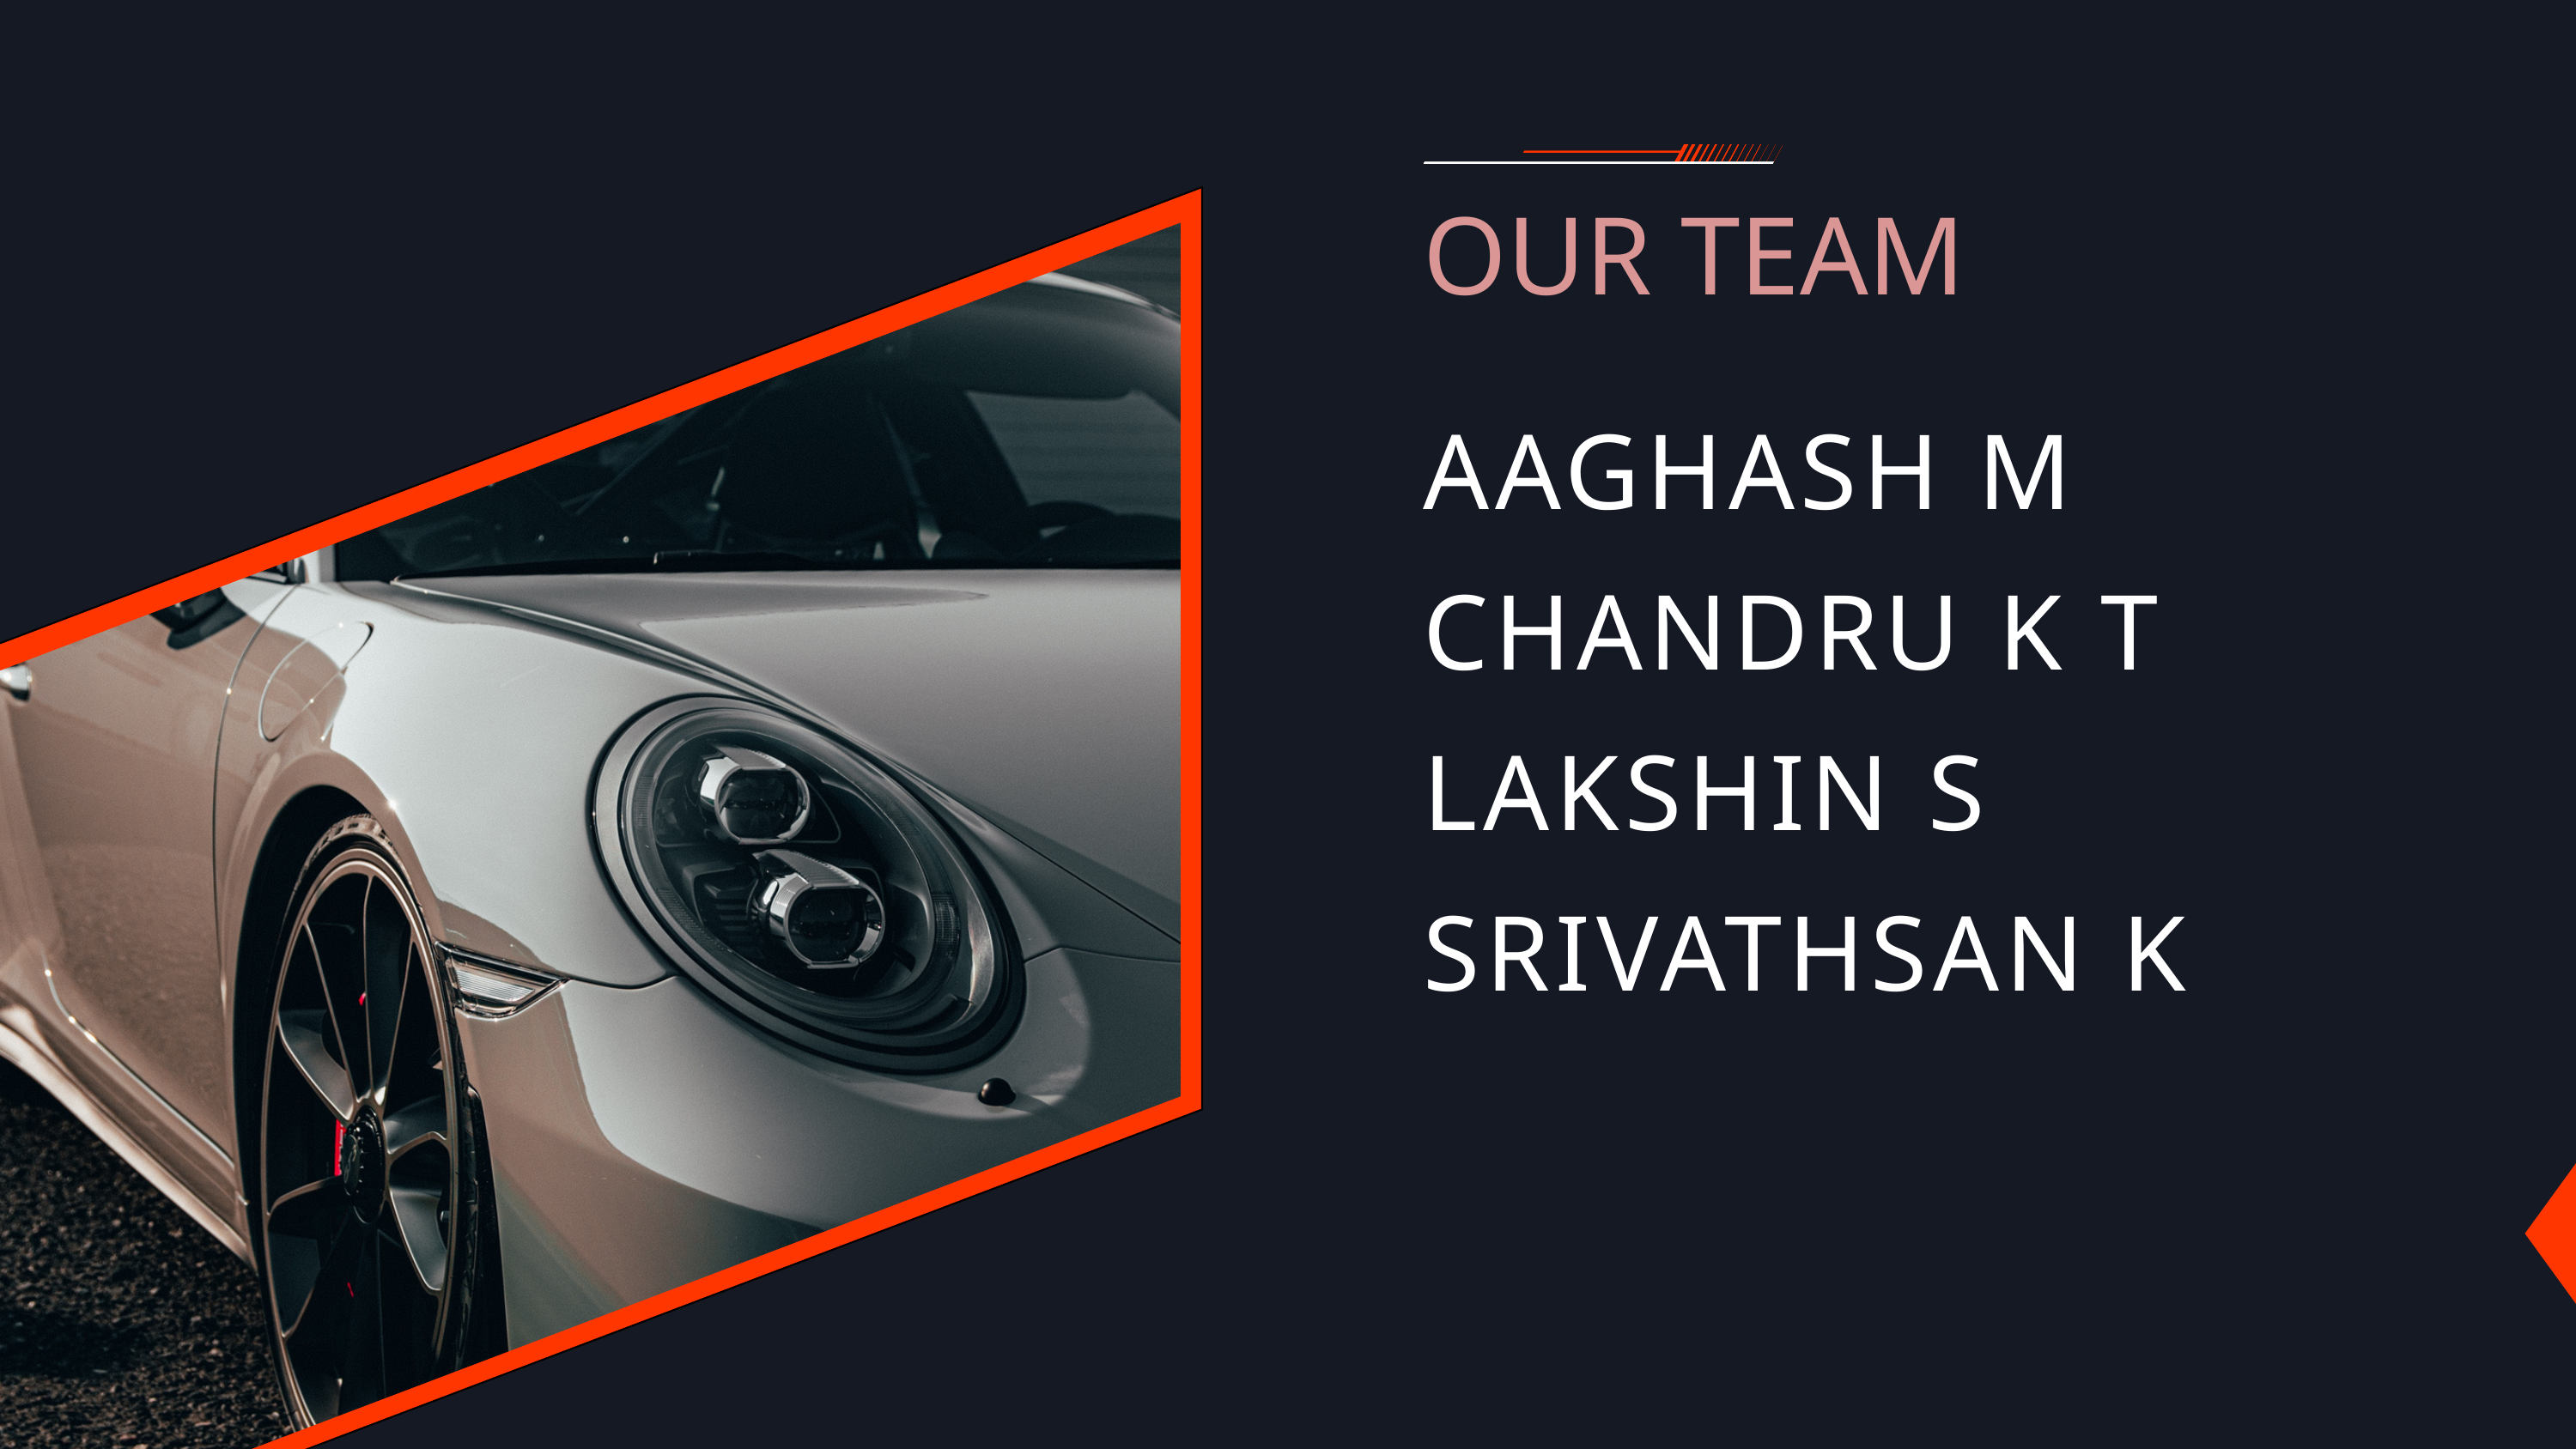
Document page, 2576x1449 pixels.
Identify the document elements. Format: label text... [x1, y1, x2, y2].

text_box AAGHASH M CHANDRU K T LAKSHIN S SRIVATHSAN K [1423, 369, 2190, 1012]
text_box OUR TEAM [1423, 171, 2018, 369]
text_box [0, 186, 1203, 1449]
text_box [1423, 144, 1783, 164]
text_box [0, 222, 1182, 1449]
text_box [2480, 1207, 2576, 1259]
